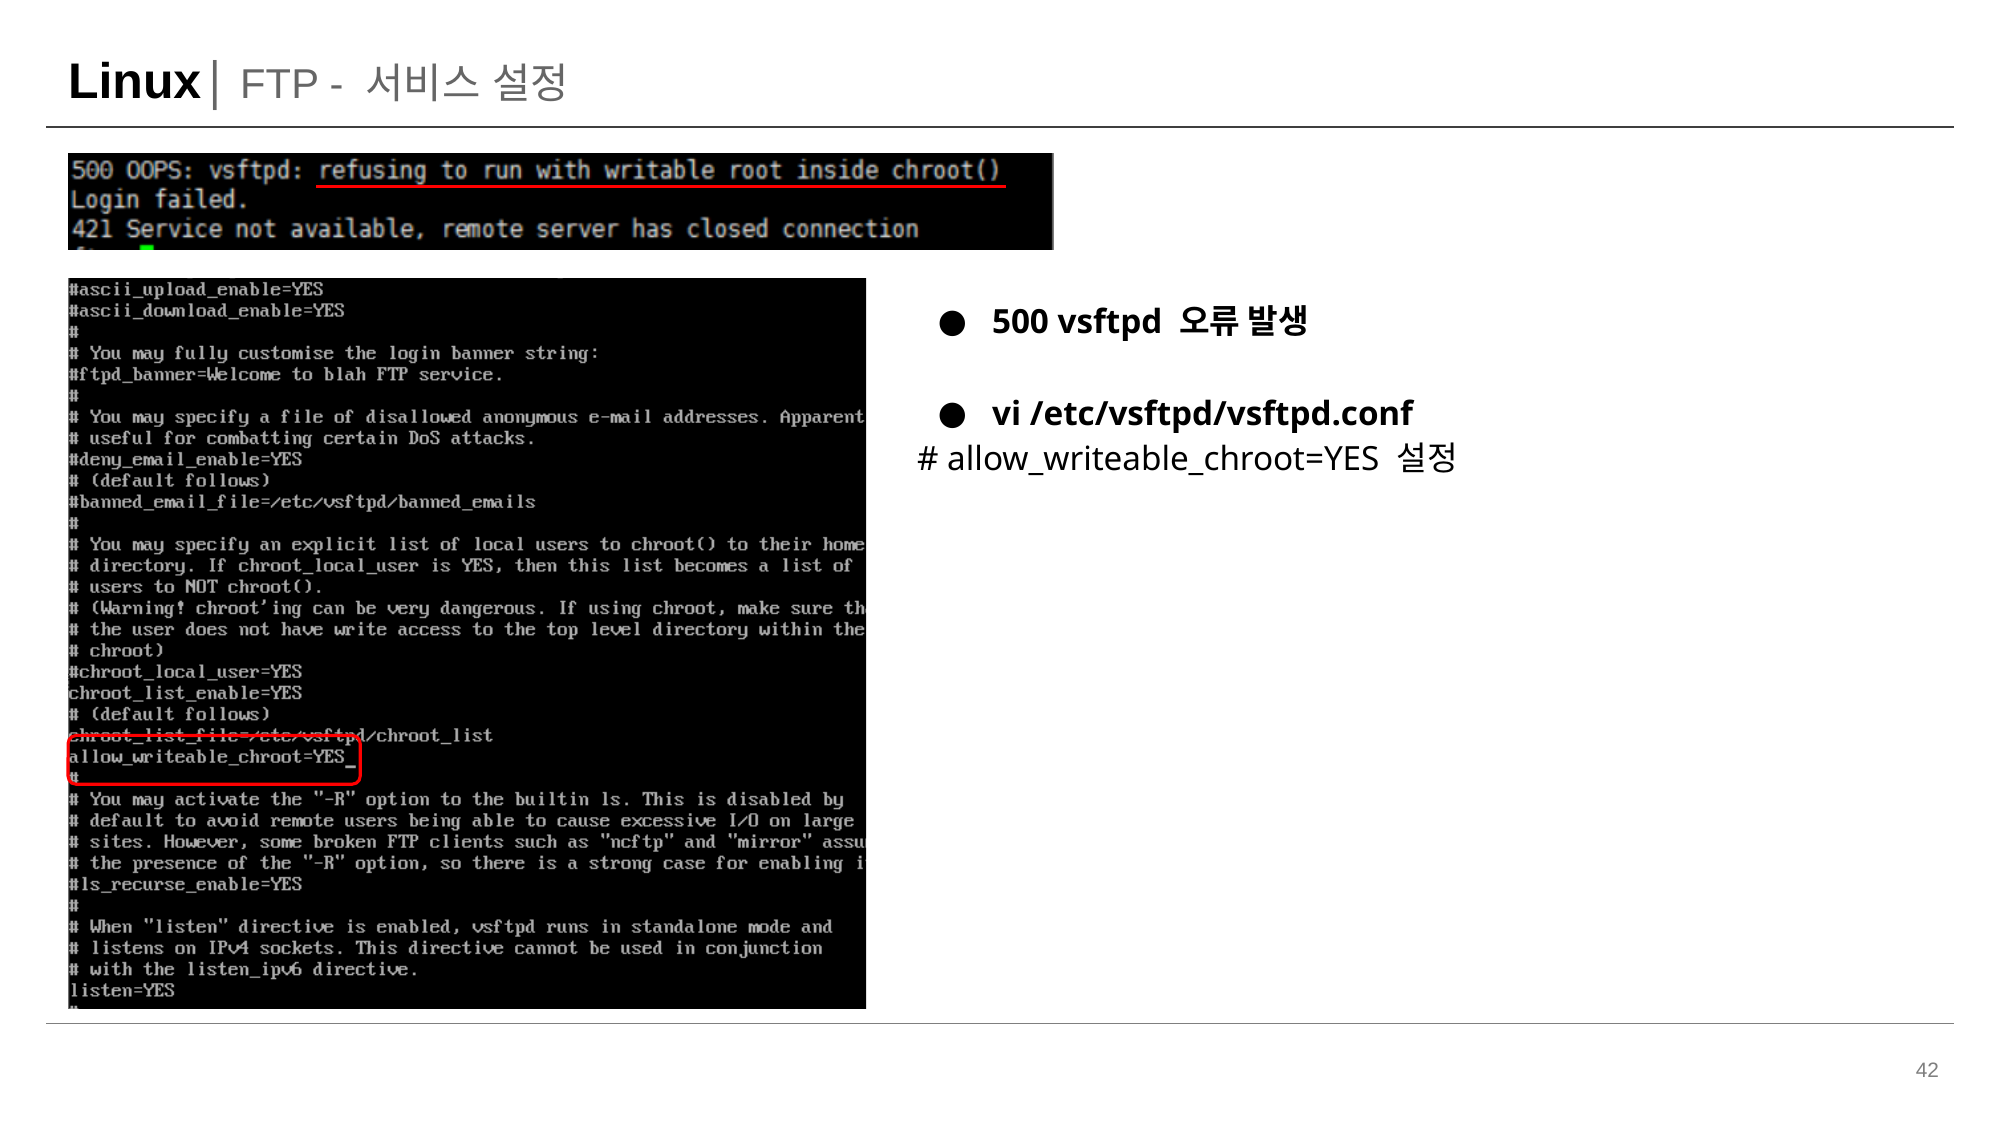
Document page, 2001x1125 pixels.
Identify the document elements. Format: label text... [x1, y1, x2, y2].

picture [67, 278, 867, 1009]
title Linux| FTP - 서비스 설정 [68, 40, 1840, 125]
picture [67, 152, 1055, 251]
text_box 500 vsftpd 오류 발생 vi /etc/vsftpd/vsftpd.conf # allow_writeable_chroot=YES 설정 [902, 278, 1746, 959]
